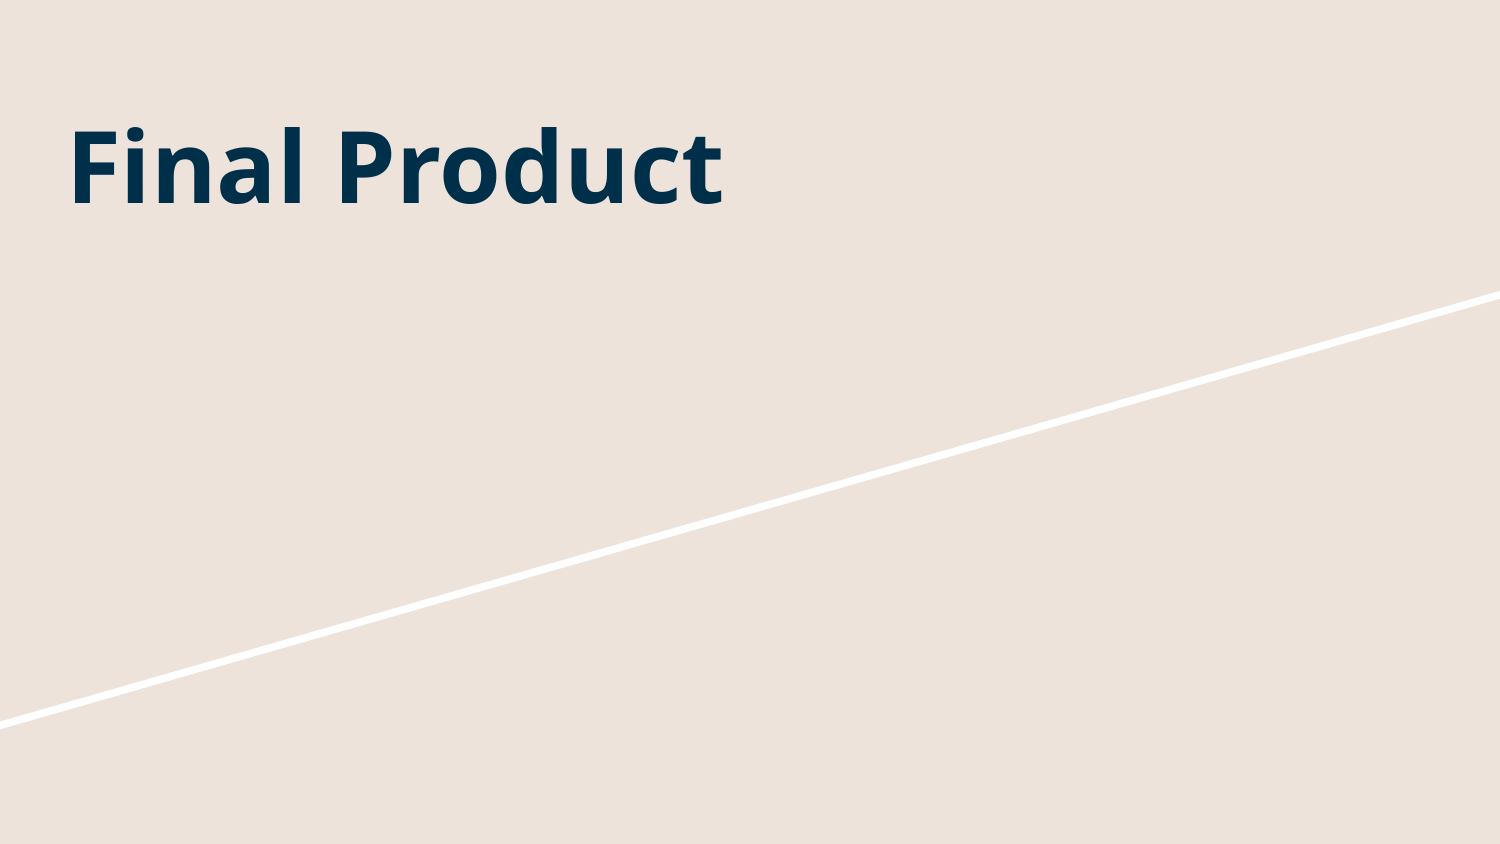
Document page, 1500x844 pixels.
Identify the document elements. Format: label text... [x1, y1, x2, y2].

title Final Product [51, 88, 1449, 299]
